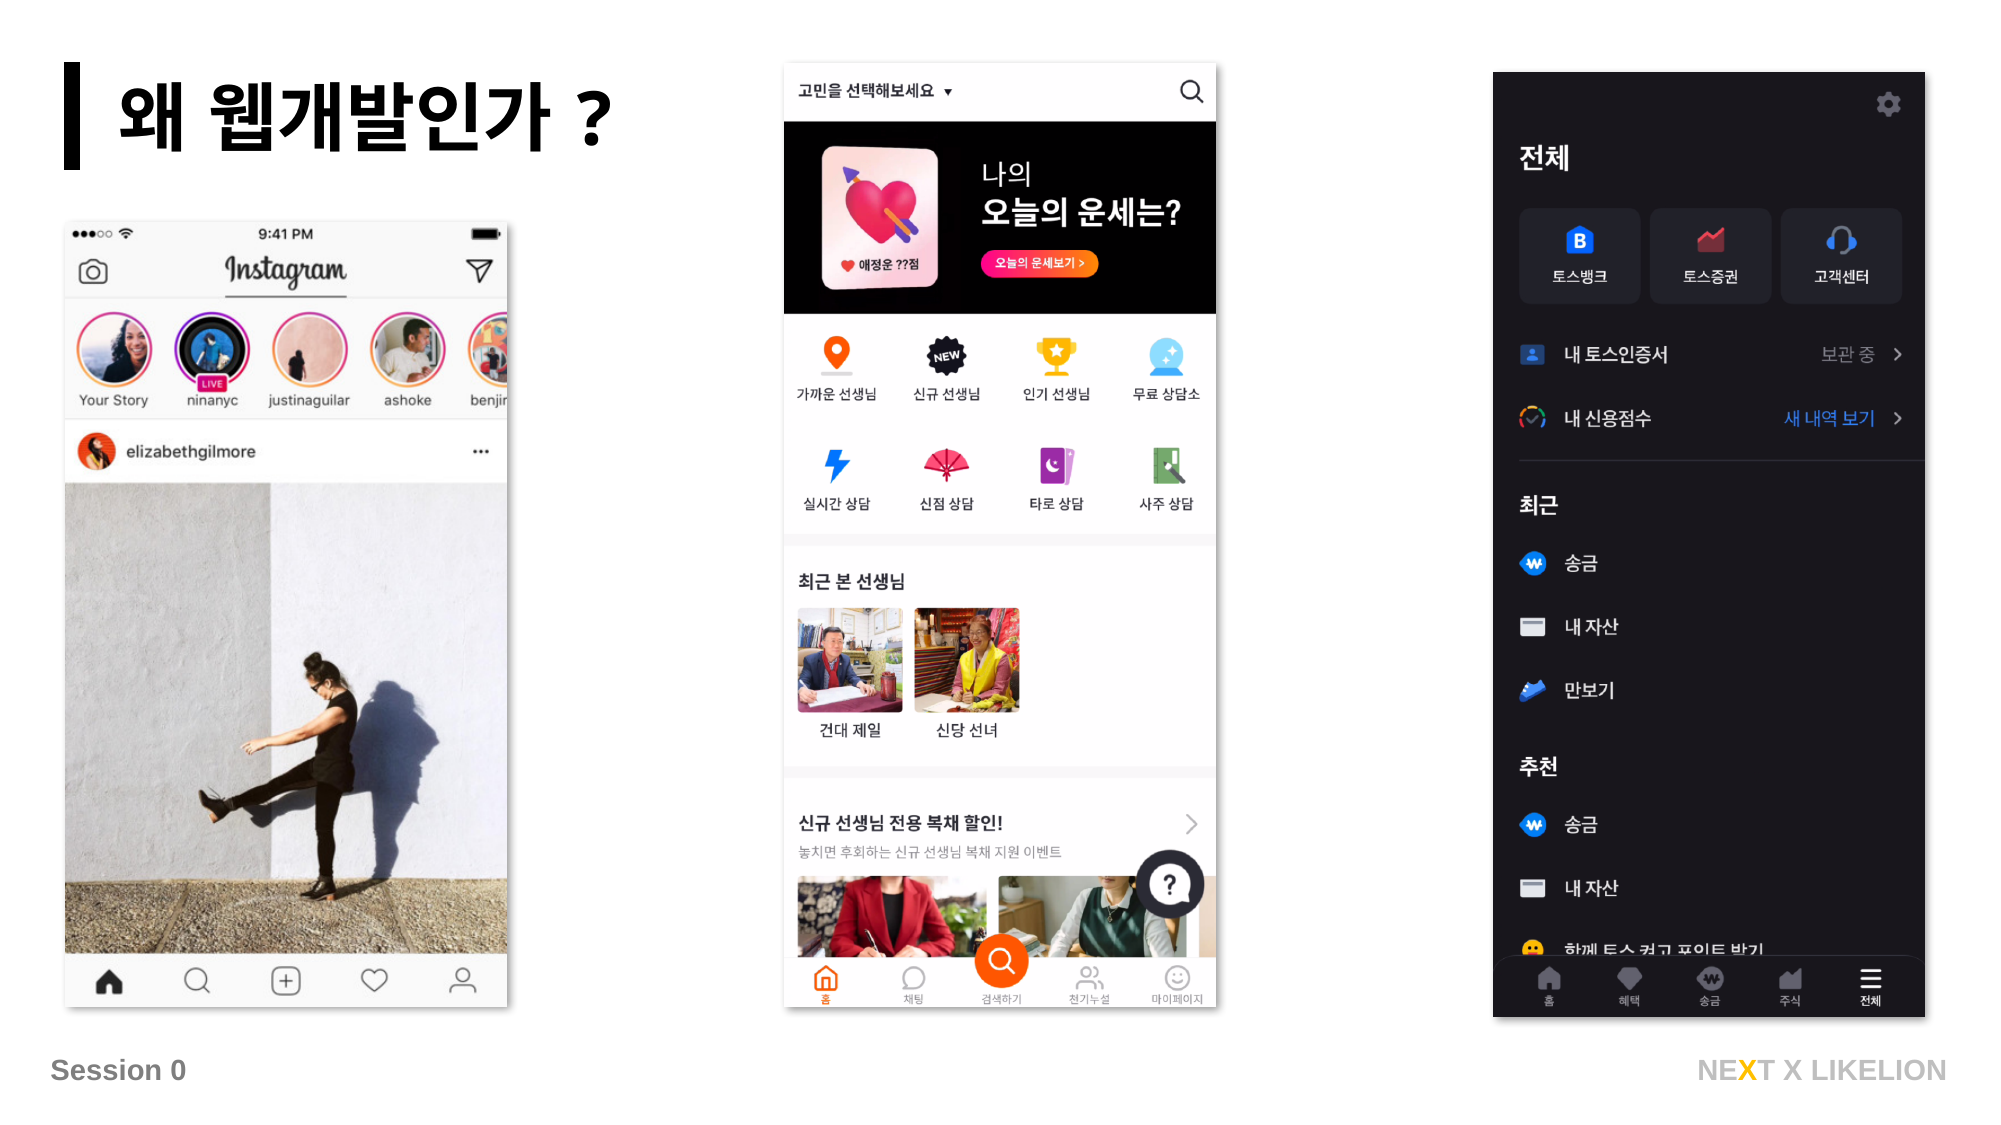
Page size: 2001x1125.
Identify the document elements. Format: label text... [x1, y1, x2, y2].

picture [1493, 72, 1925, 1017]
text_box NEXT X LIKELION [1682, 1044, 1965, 1095]
picture [784, 63, 1216, 1007]
text_box Session 0 [35, 1044, 318, 1095]
picture [64, 222, 507, 1007]
text_box [64, 63, 80, 170]
text_box 왜 웹개발인가? [103, 63, 784, 169]
